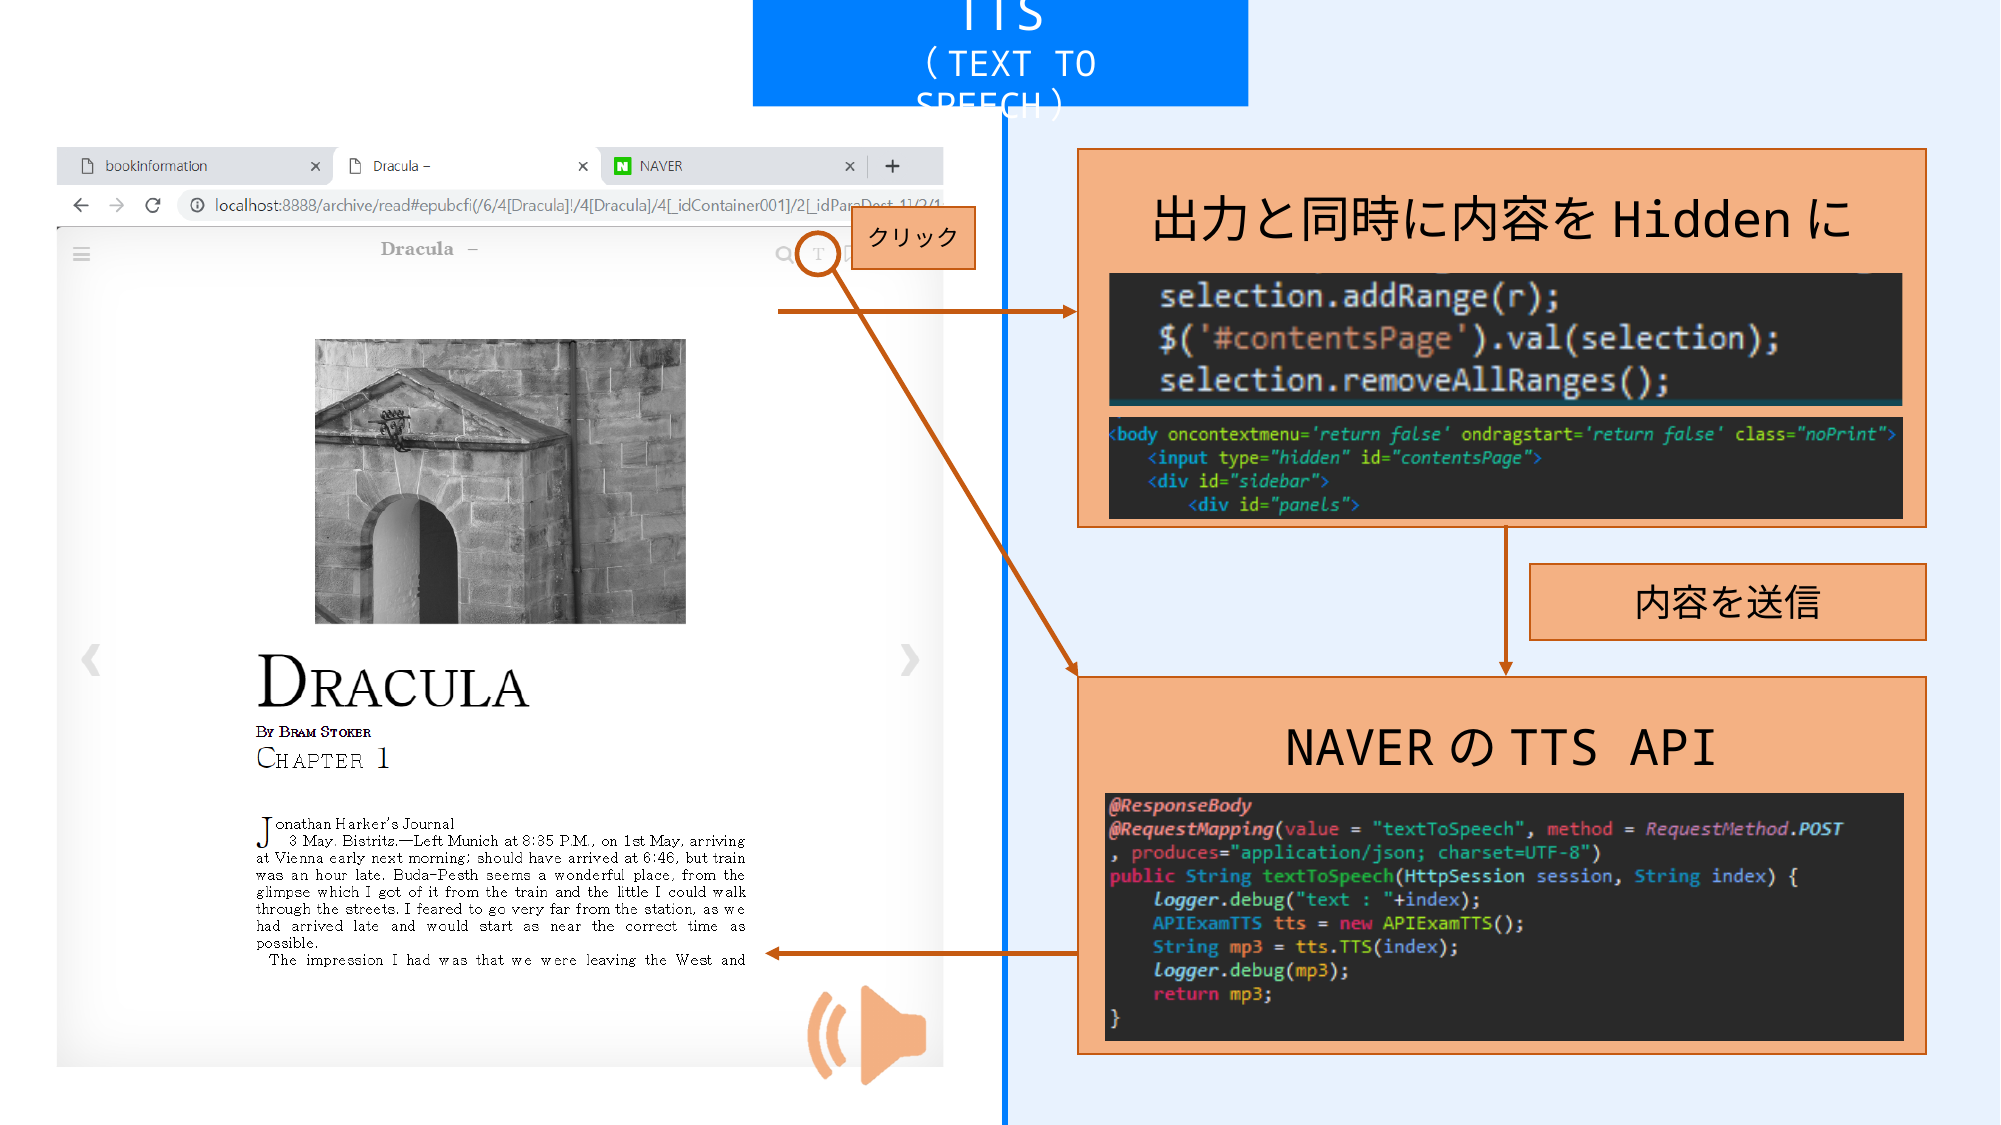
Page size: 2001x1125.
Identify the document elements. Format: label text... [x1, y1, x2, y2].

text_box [1078, 149, 1927, 527]
text_box 内容を送信 [1529, 563, 1927, 641]
text_box [1008, 0, 2000, 1125]
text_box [832, 268, 1079, 677]
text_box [1078, 676, 1927, 1055]
picture [56, 147, 944, 1086]
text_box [752, 0, 1249, 107]
text_box クリック [944, 206, 976, 268]
